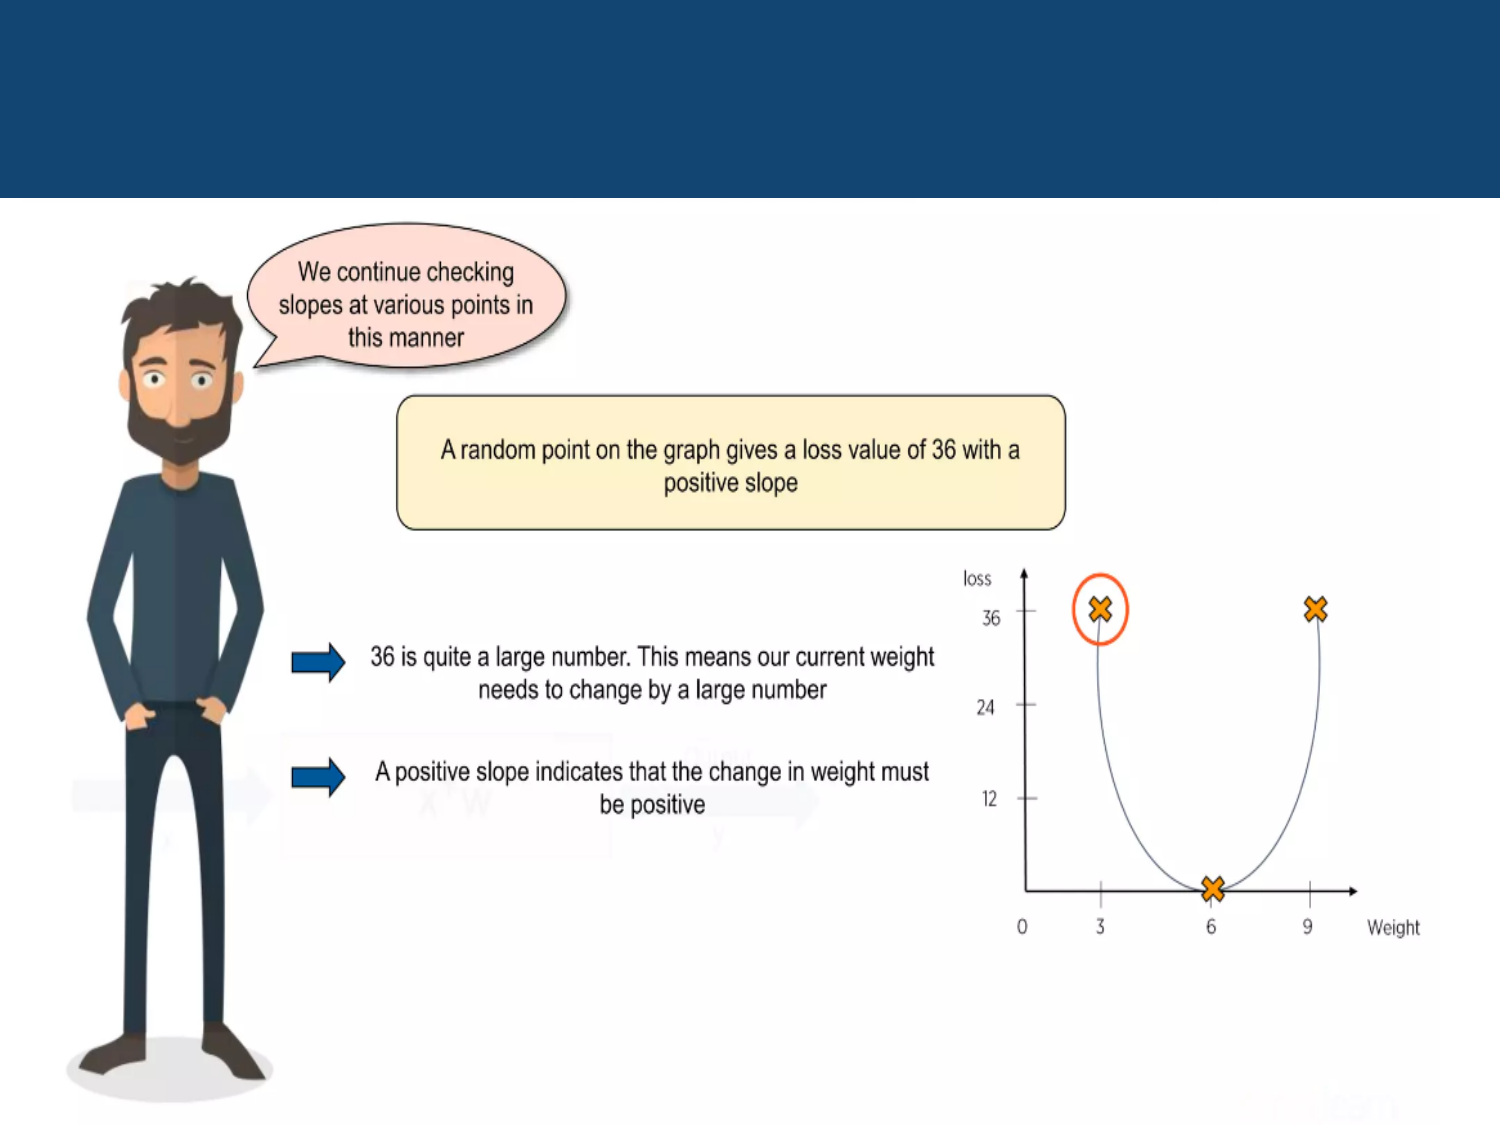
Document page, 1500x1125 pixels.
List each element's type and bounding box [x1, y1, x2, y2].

picture [0, 198, 1500, 1125]
